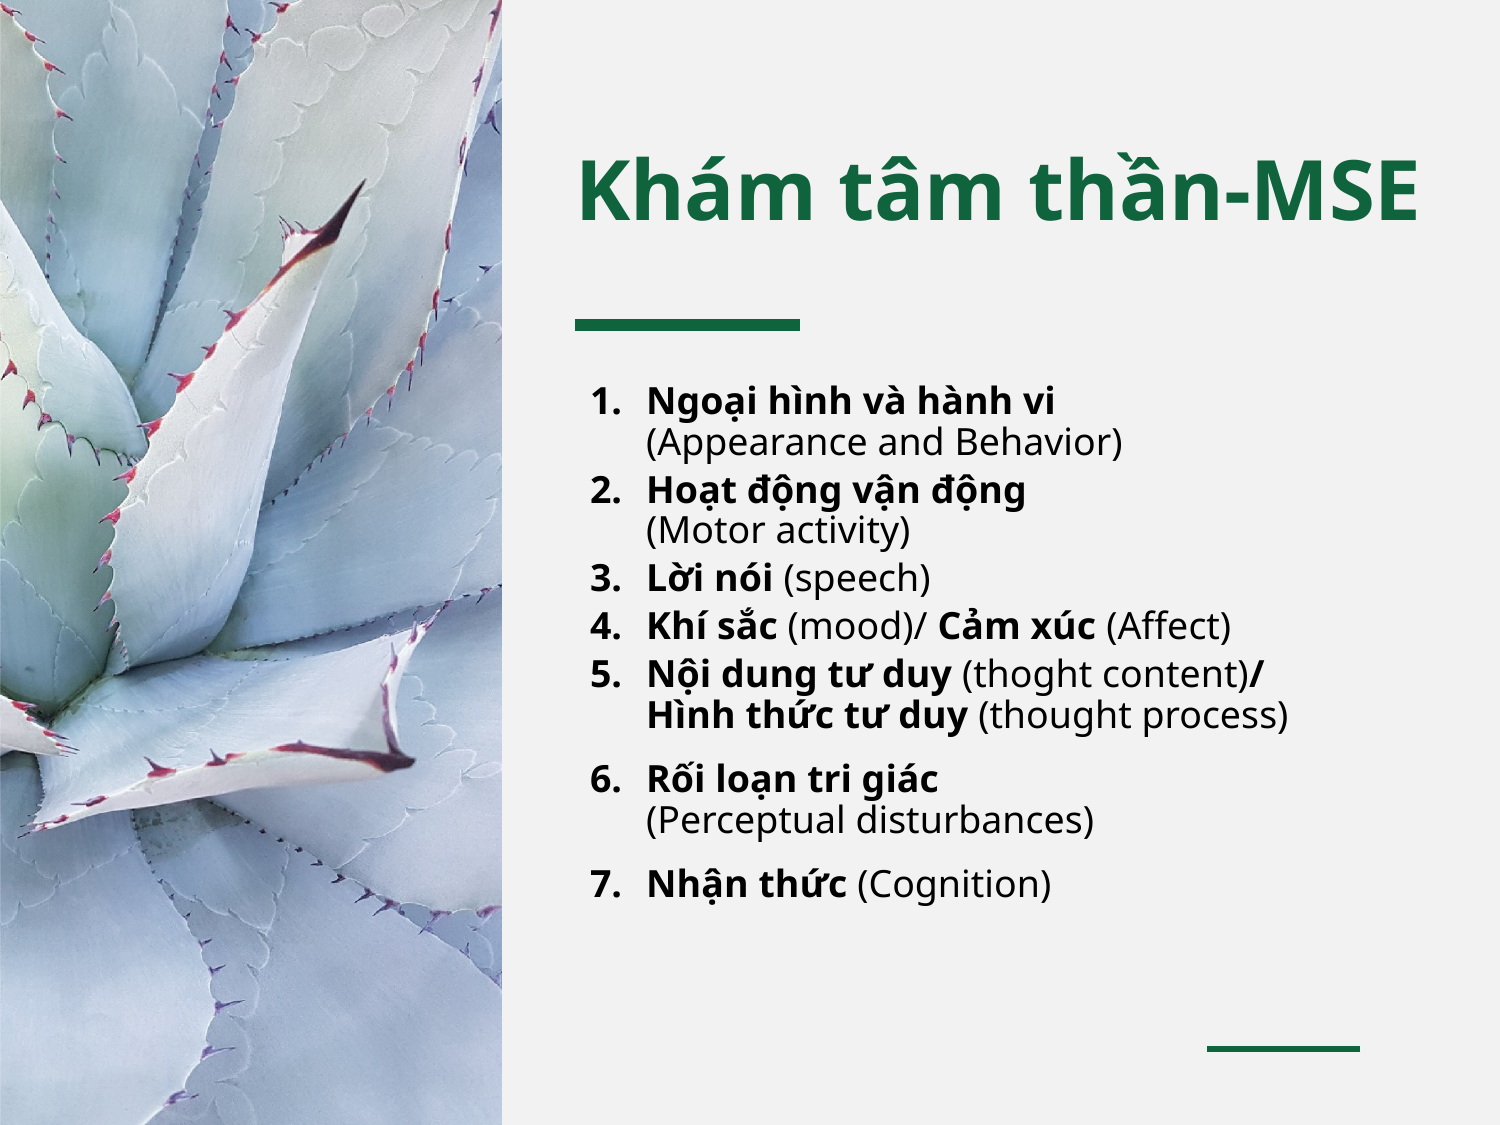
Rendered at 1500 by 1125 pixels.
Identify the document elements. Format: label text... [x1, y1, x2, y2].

picture [0, 0, 502, 1125]
list Ngoại hình và hành vi (Appearance and Behavior) Hoạt động vận động (Motor activity) Lời nói (speech) Khí sắc (mood)/ Cảm xúc (Affect) Nội dung tư duy (thoght content)/ Hình thức tư duy (thought process) Rối loạn tri giác (Perceptual disturbances) Nhận thức (Cognition) [575, 375, 1471, 1000]
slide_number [86, 1025, 399, 1100]
title Khám tâm thần-MSE [575, 99, 1424, 288]
